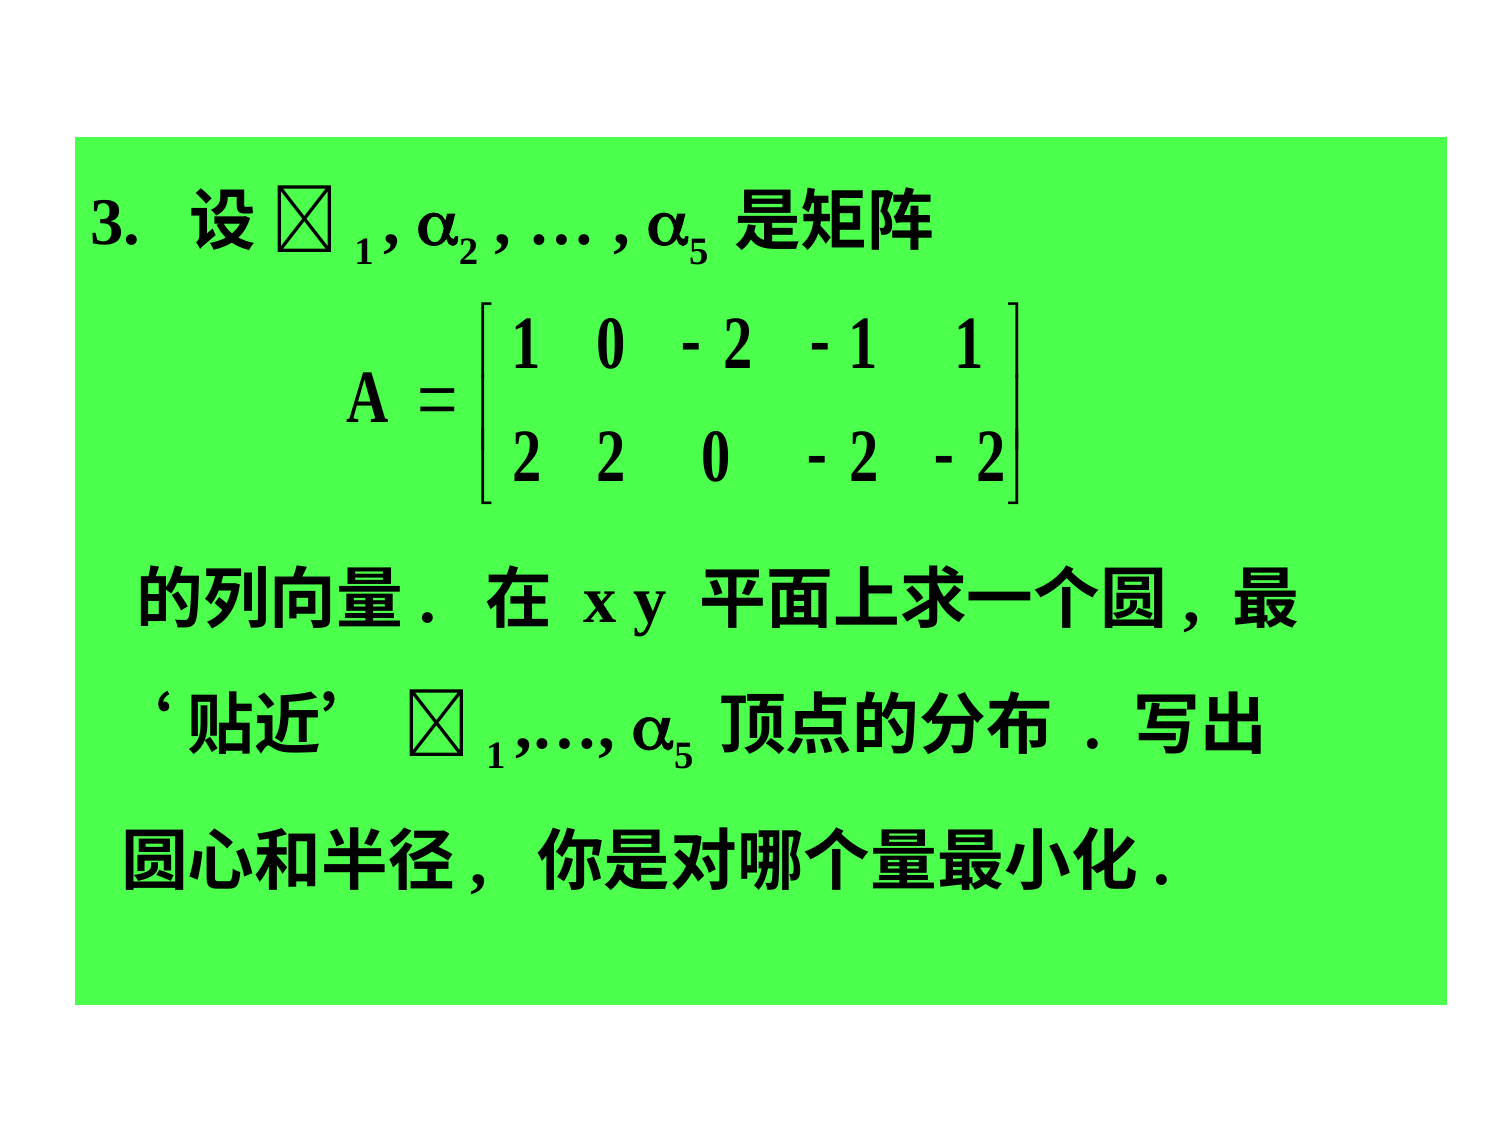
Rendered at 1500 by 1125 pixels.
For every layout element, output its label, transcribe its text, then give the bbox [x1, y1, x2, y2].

list 3. 设 1 , 2 , … , 5 是矩阵 的列向量. 在 x y 平面上求一个圆, 最 ‘贴近’ 1 ,…, 5 顶点的分布 . 写出 圆心和半径, 你是对哪个量最小化. [75, 137, 1447, 1005]
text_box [336, 290, 1041, 517]
